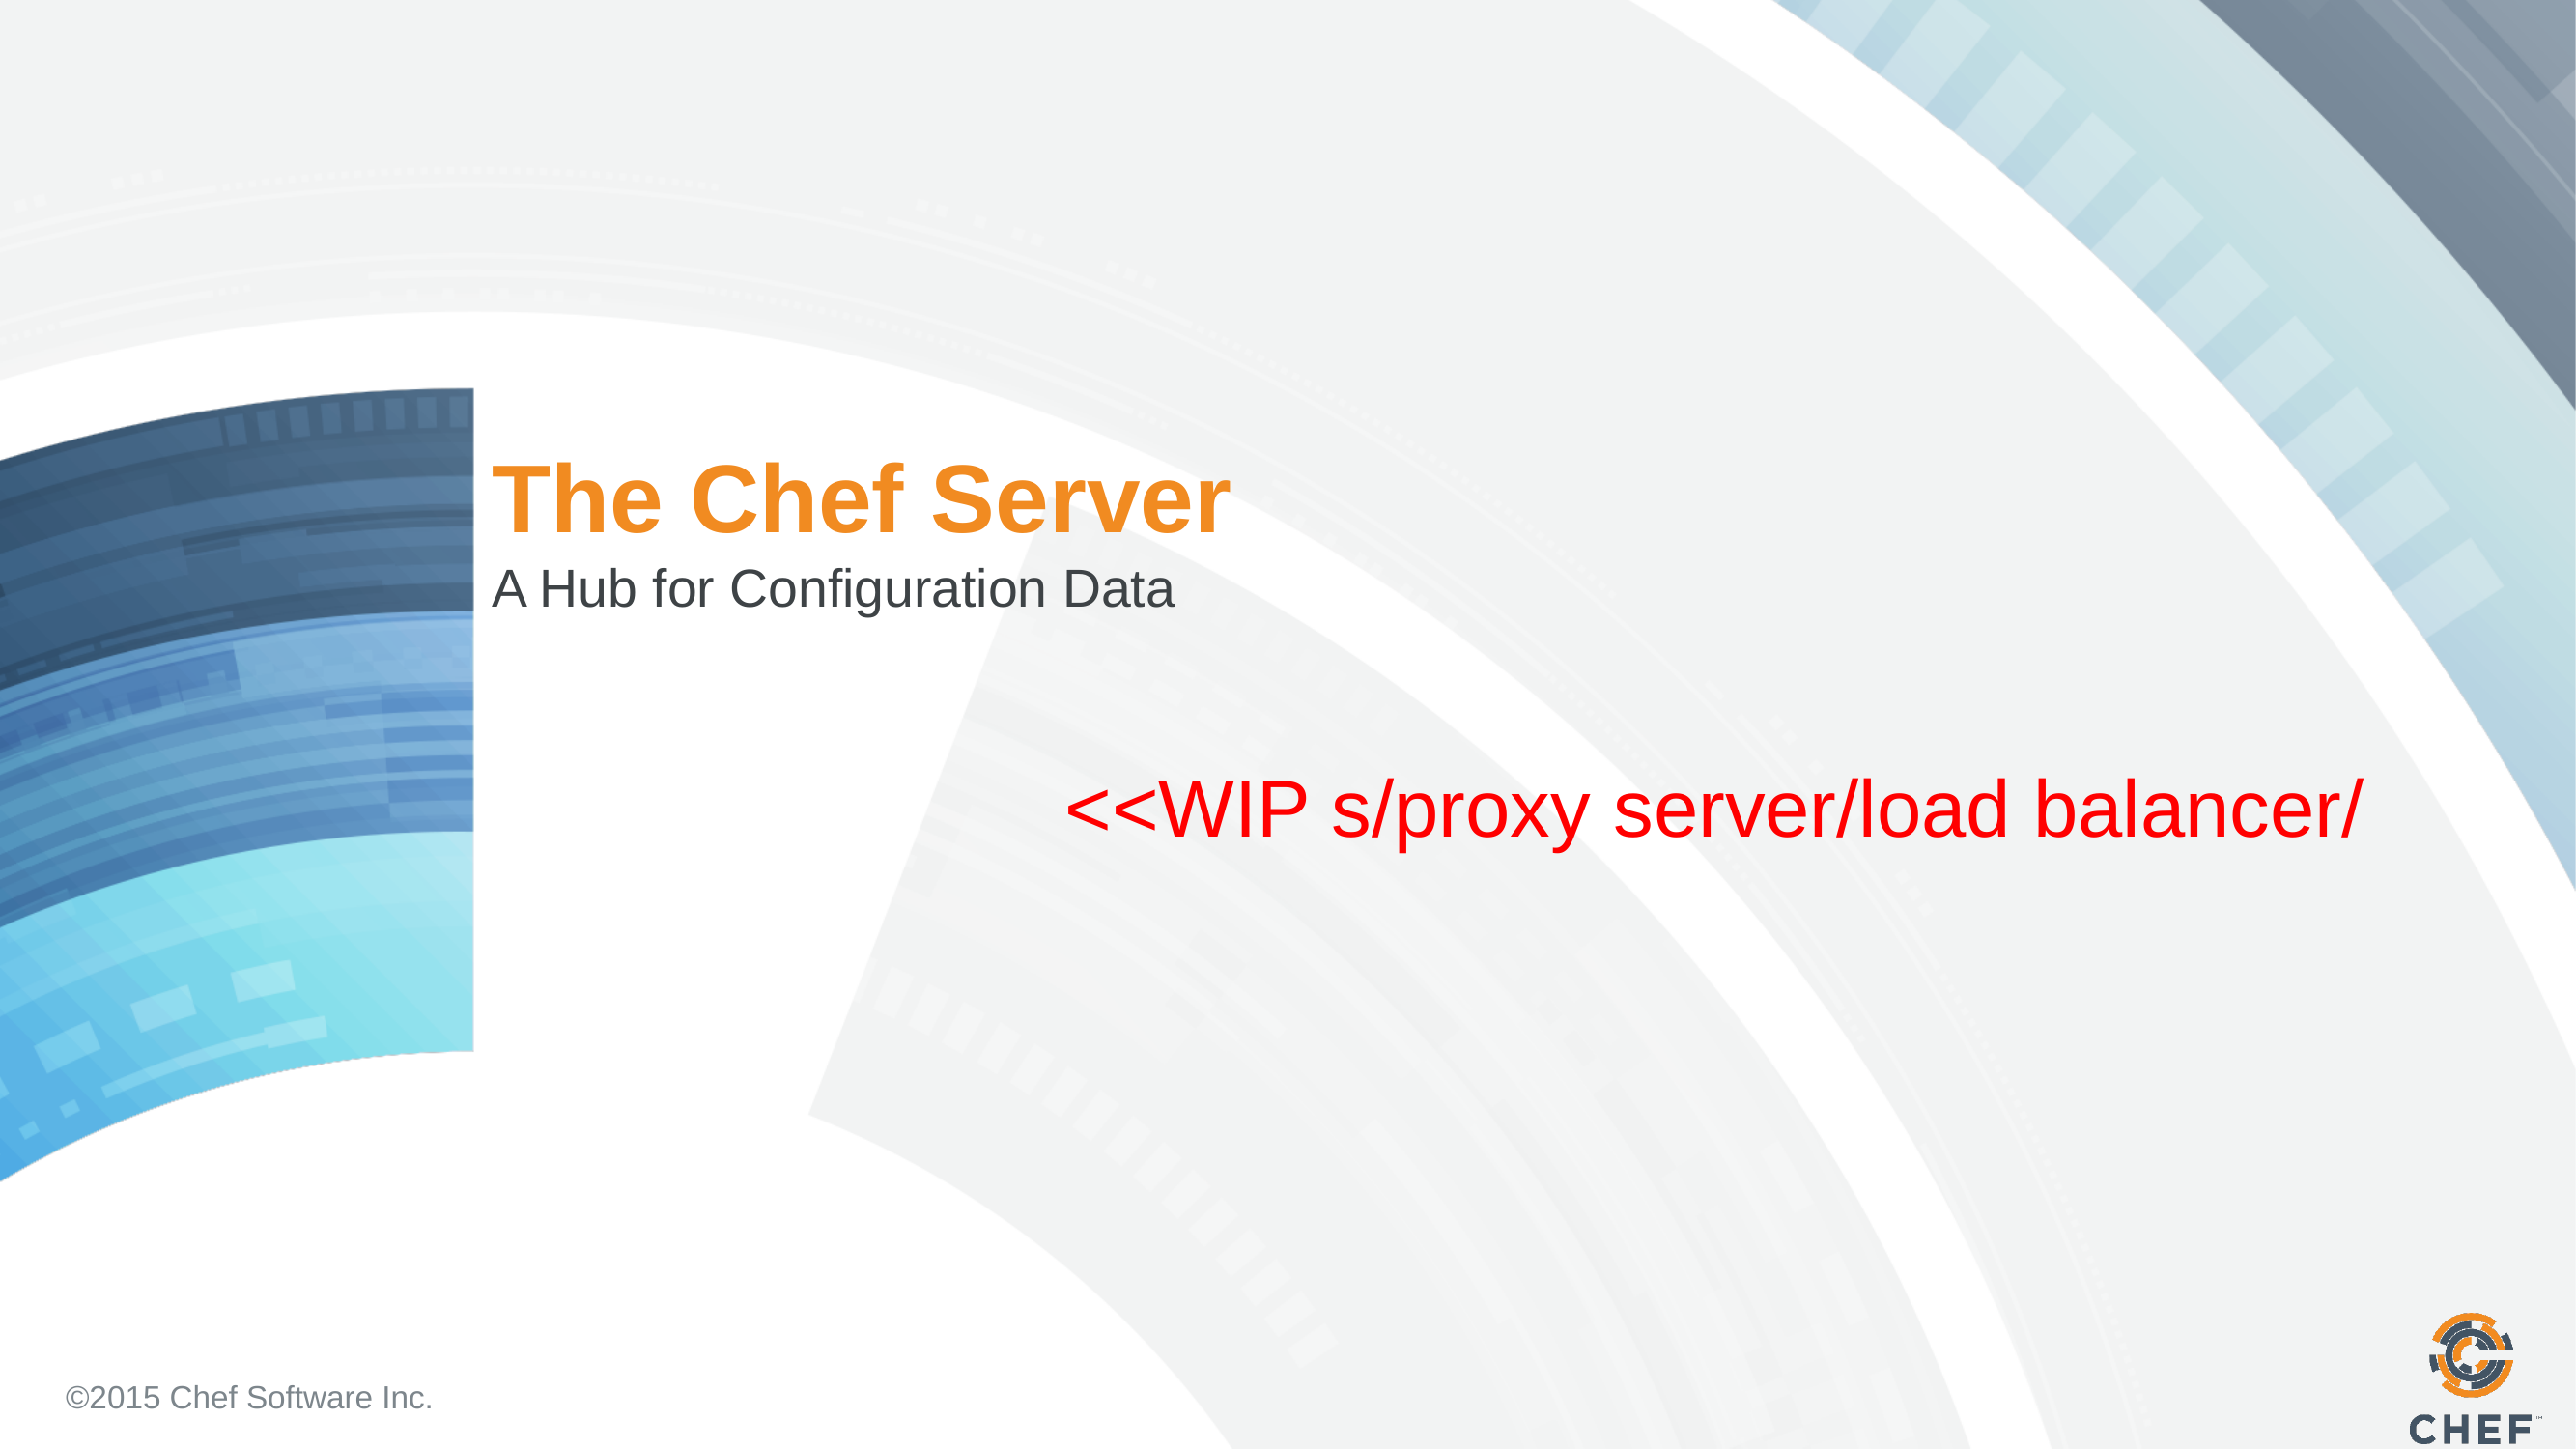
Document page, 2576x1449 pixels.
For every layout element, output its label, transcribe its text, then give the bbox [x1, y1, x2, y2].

text_box <<WIP s/proxy server/load balancer/ [1050, 741, 2396, 1014]
title The Chef Server [477, 395, 2217, 547]
picture [0, 0, 2576, 1449]
subtitle A Hub for Configuration Data [477, 547, 2217, 635]
footer ©2015 Chef Software Inc. [51, 1361, 952, 1431]
